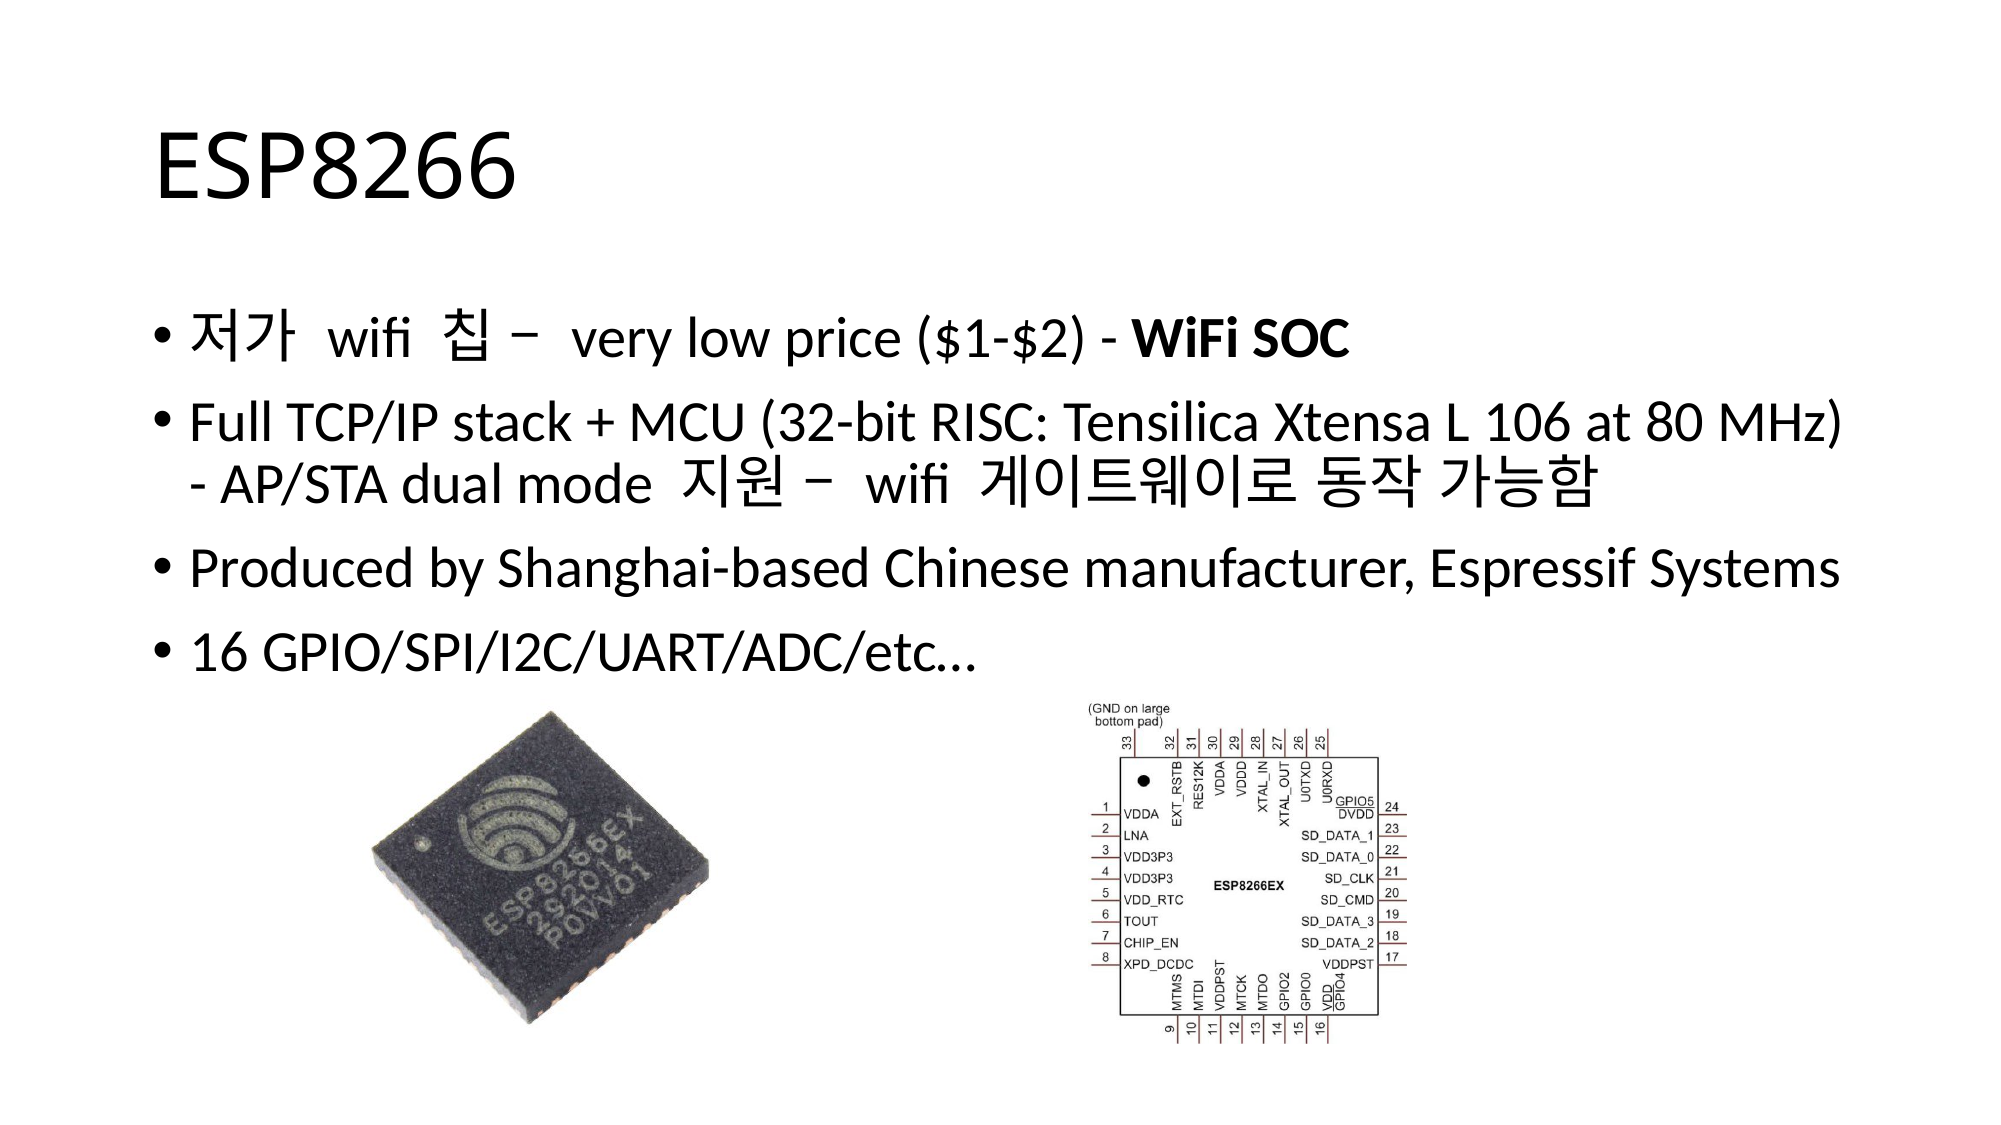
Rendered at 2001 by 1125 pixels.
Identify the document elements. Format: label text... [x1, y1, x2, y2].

picture [1088, 699, 1407, 1044]
list 저가 wifi 칩 – very low price ($1-$2) - WiFi SOC Full TCP/IP stack + MCU (32-bit RISC: Tensilica Xtensa L 106 at 80 MHz) - AP/STA dual mode 지원 – wifi 게이트웨이로 동작 가능함 Produced by Shanghai-based Chinese manufacturer, Espressif Systems 16 GPIO/SPI/I2C/UART/ADC/etc… [137, 299, 1863, 1014]
picture [362, 699, 721, 1036]
title ESP8266 [137, 59, 1863, 278]
